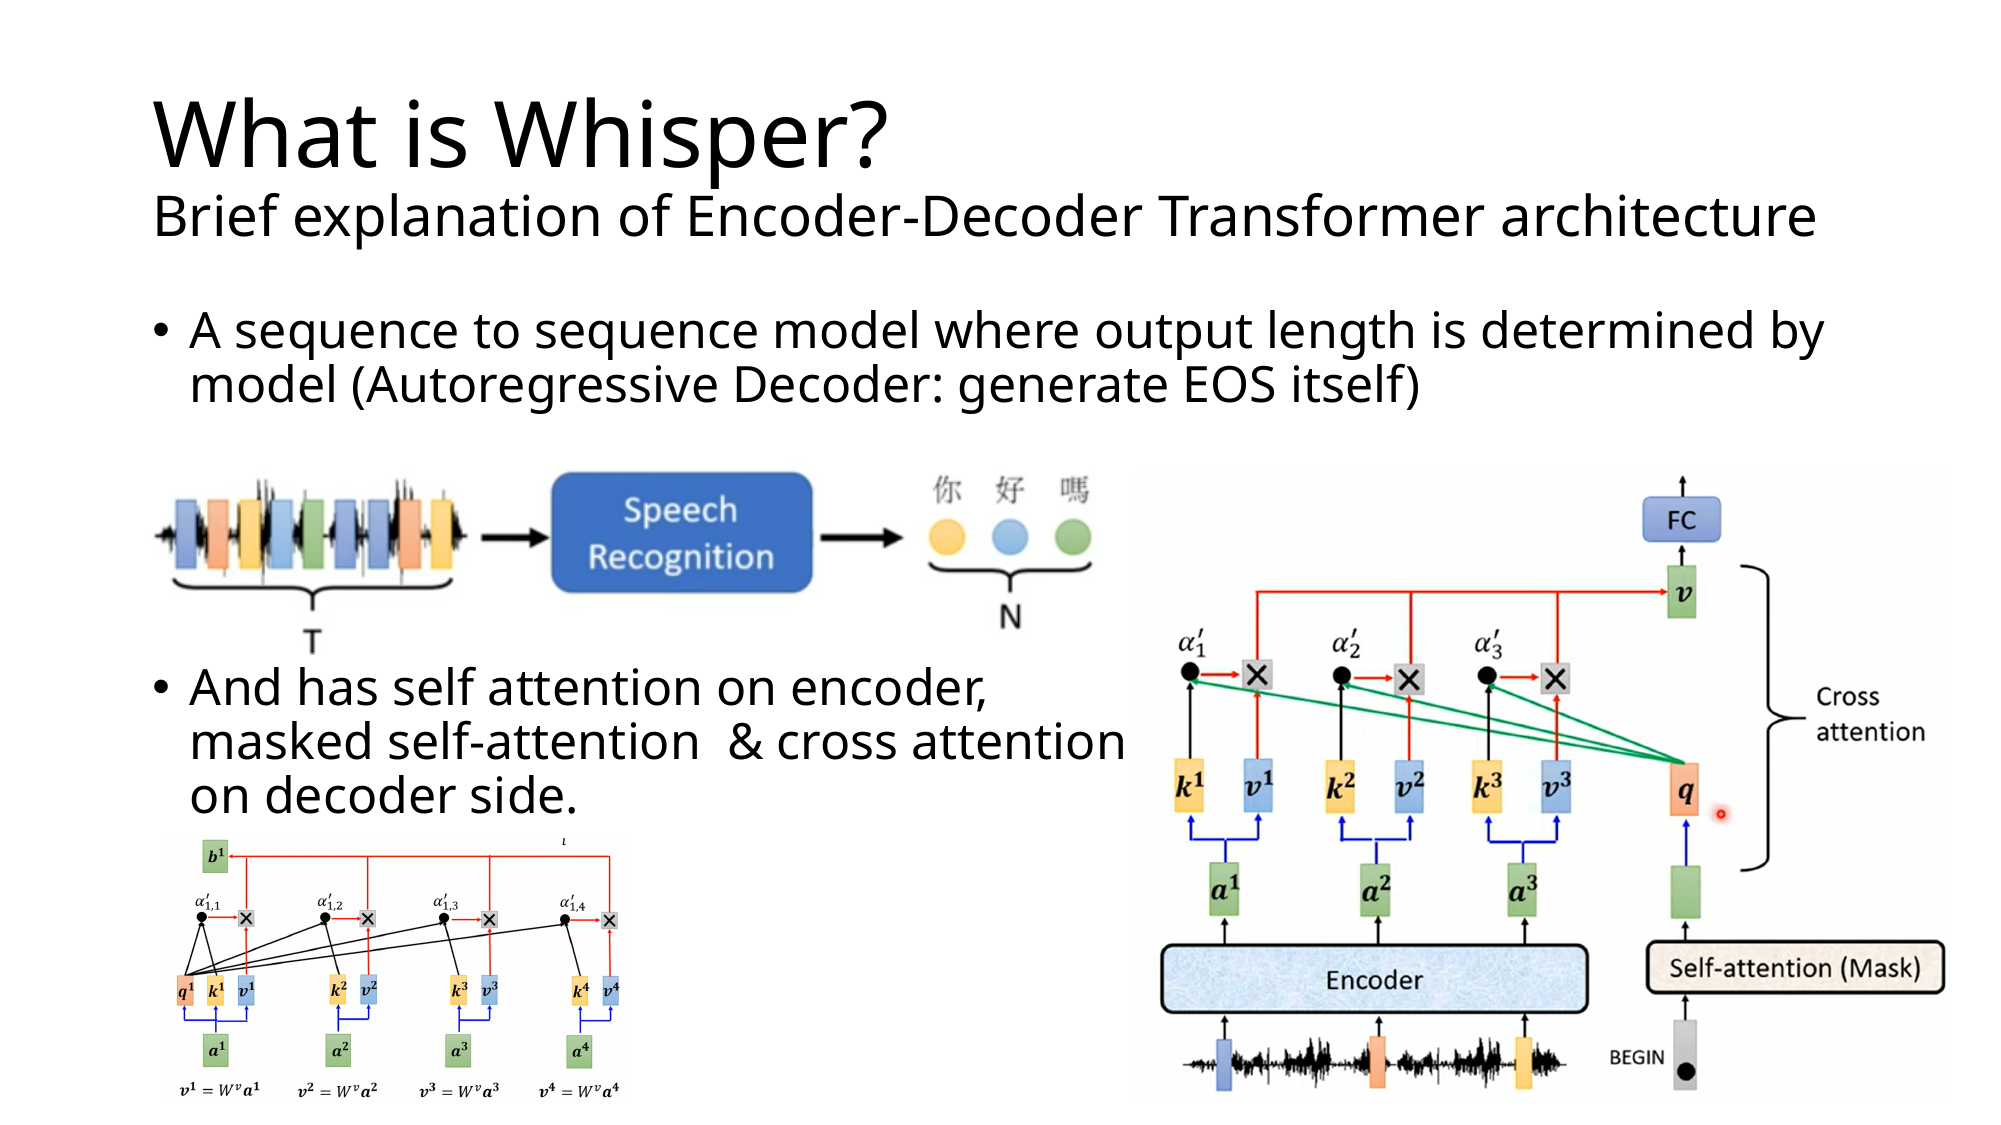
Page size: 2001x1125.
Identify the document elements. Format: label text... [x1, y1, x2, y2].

picture [160, 836, 625, 1103]
picture [145, 461, 1951, 1099]
list A sequence to sequence model where output length is determined by model (Autoregressive Decoder: generate EOS itself) [137, 297, 1863, 523]
text_box And has self attention on encoder, masked self-attention & cross attention on decoder side. [137, 654, 1132, 880]
title What is Whisper? Brief explanation of Encoder-Decoder Transformer architecture [137, 59, 1863, 278]
